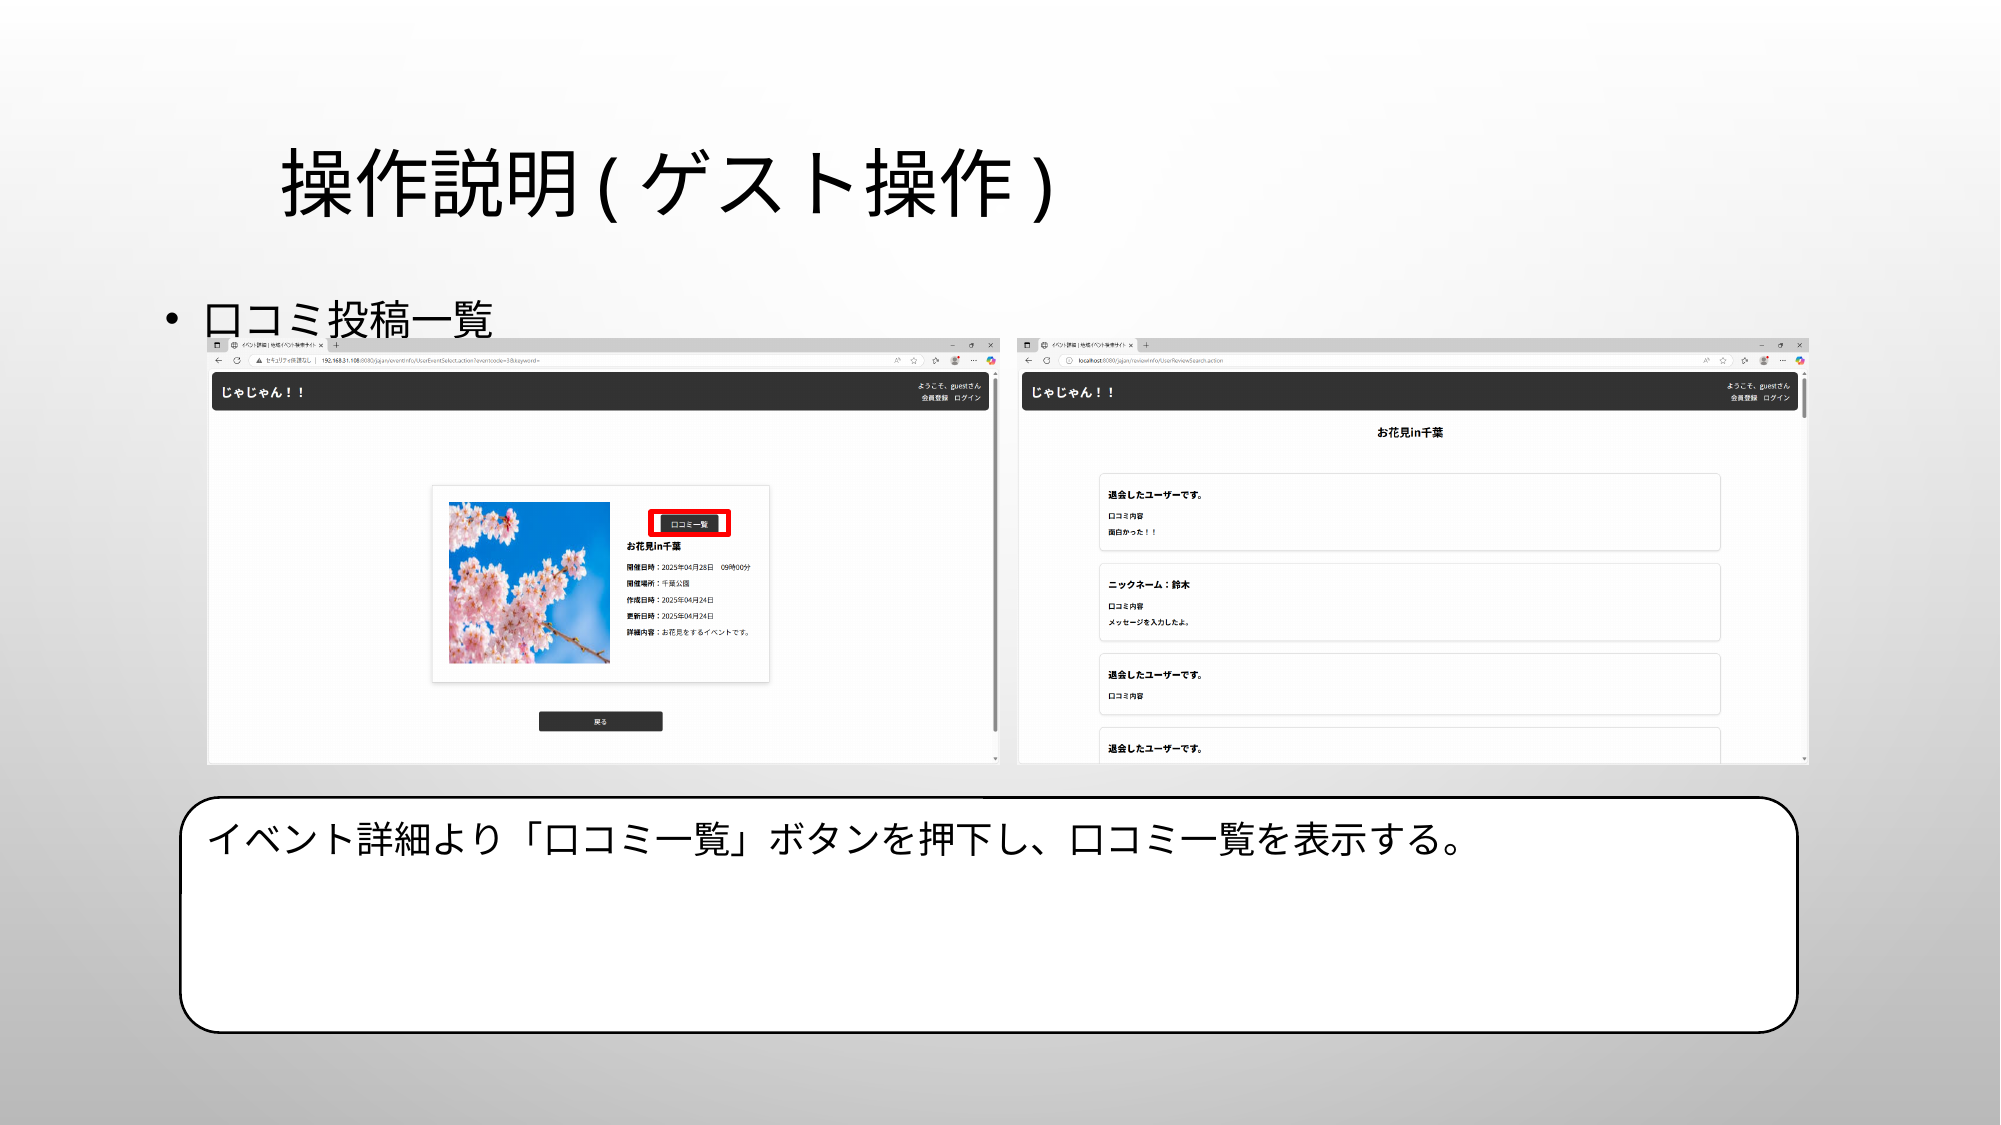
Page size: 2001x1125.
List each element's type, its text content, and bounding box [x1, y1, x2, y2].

picture [0, 0, 2000, 1125]
title 操作説明(ゲスト操作) [264, 99, 1571, 275]
text_box イベント詳細より「口コミ一覧」ボタンを押下し、口コミ一覧を表示する。 [179, 796, 1799, 1034]
list 口コミ投稿一覧 [149, 275, 1851, 838]
